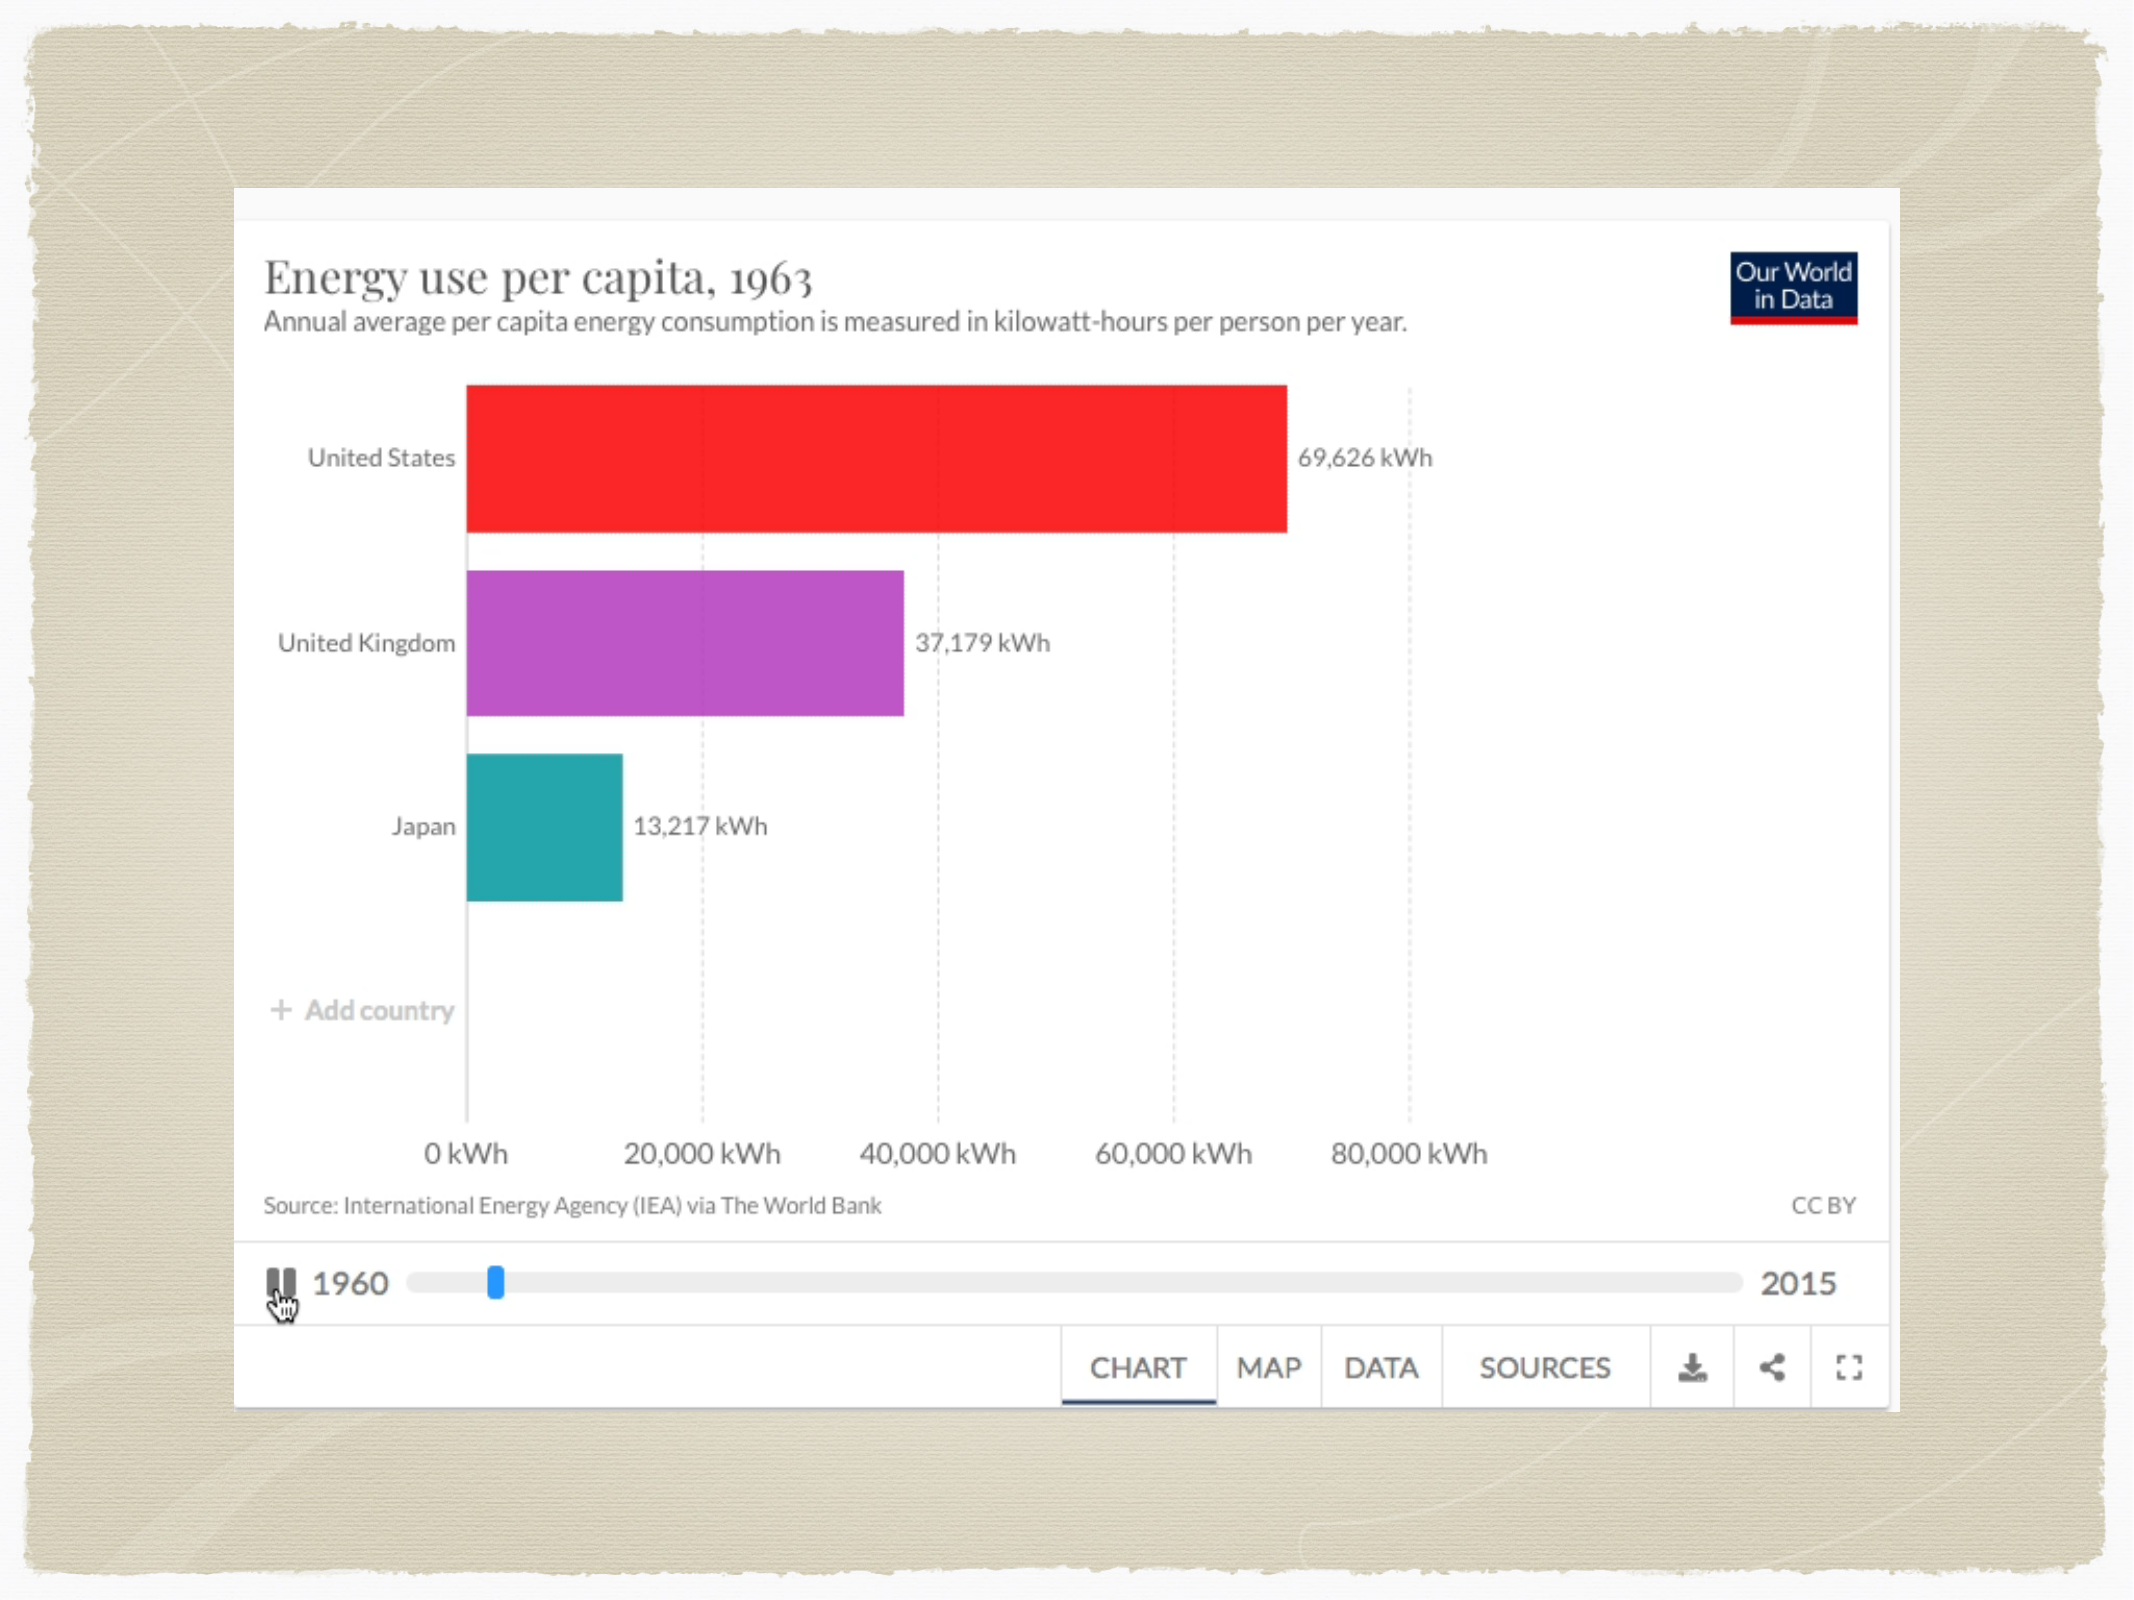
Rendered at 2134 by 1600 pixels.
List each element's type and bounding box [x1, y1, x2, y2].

picture [0, 0, 2134, 1600]
text_box [233, 187, 1901, 1413]
